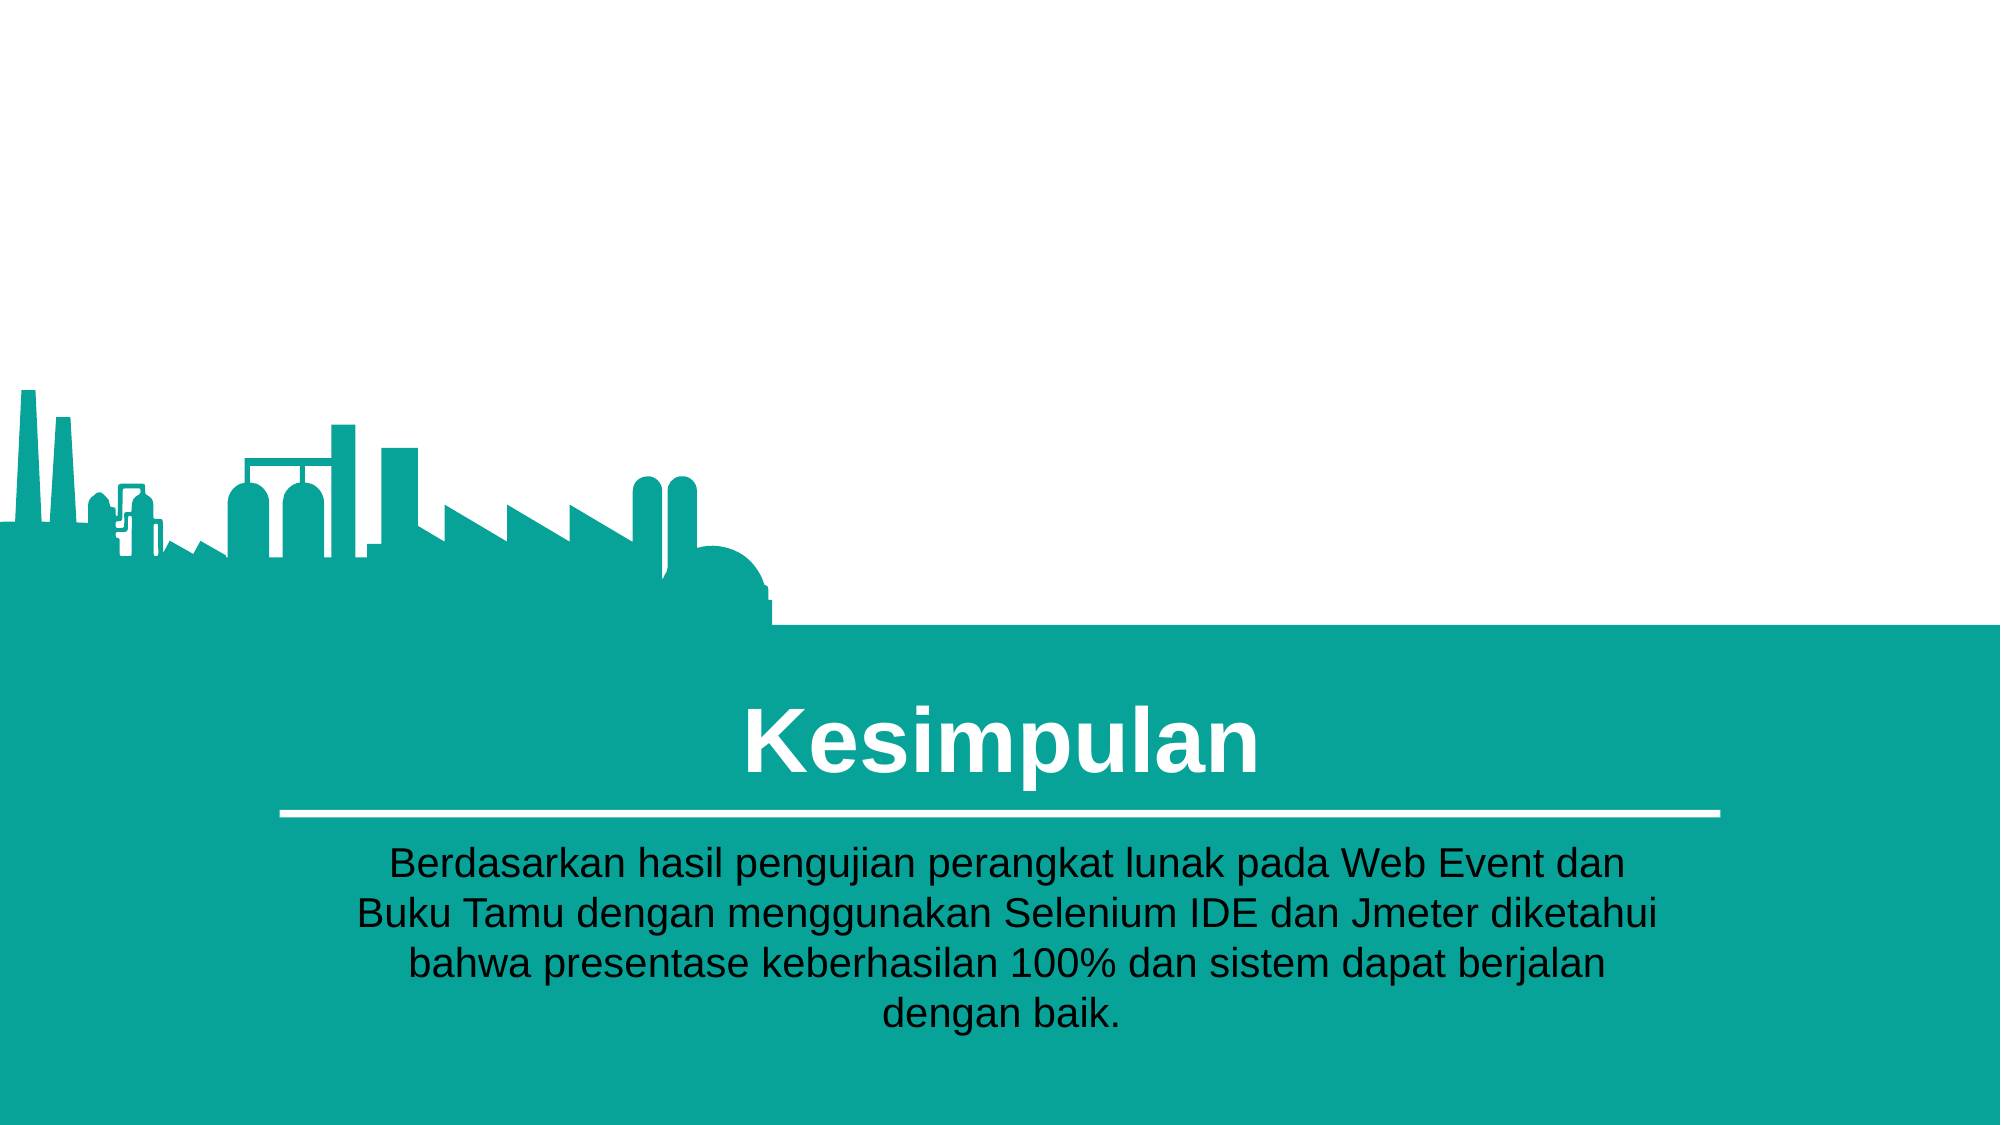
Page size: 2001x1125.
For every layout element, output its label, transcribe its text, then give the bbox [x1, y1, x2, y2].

text_box Berdasarkan hasil pengujian perangkat lunak pada Web Event dan Buku Tamu dengan menggunakan Selenium IDE dan Jmeter diketahui bahwa presentase keberhasilan 100% dan sistem dapat berjalan dengan baik. [333, 828, 1682, 1044]
text_box [0, 390, 773, 685]
text_box Kesimpulan [322, 673, 1682, 798]
text_box [279, 809, 1721, 818]
